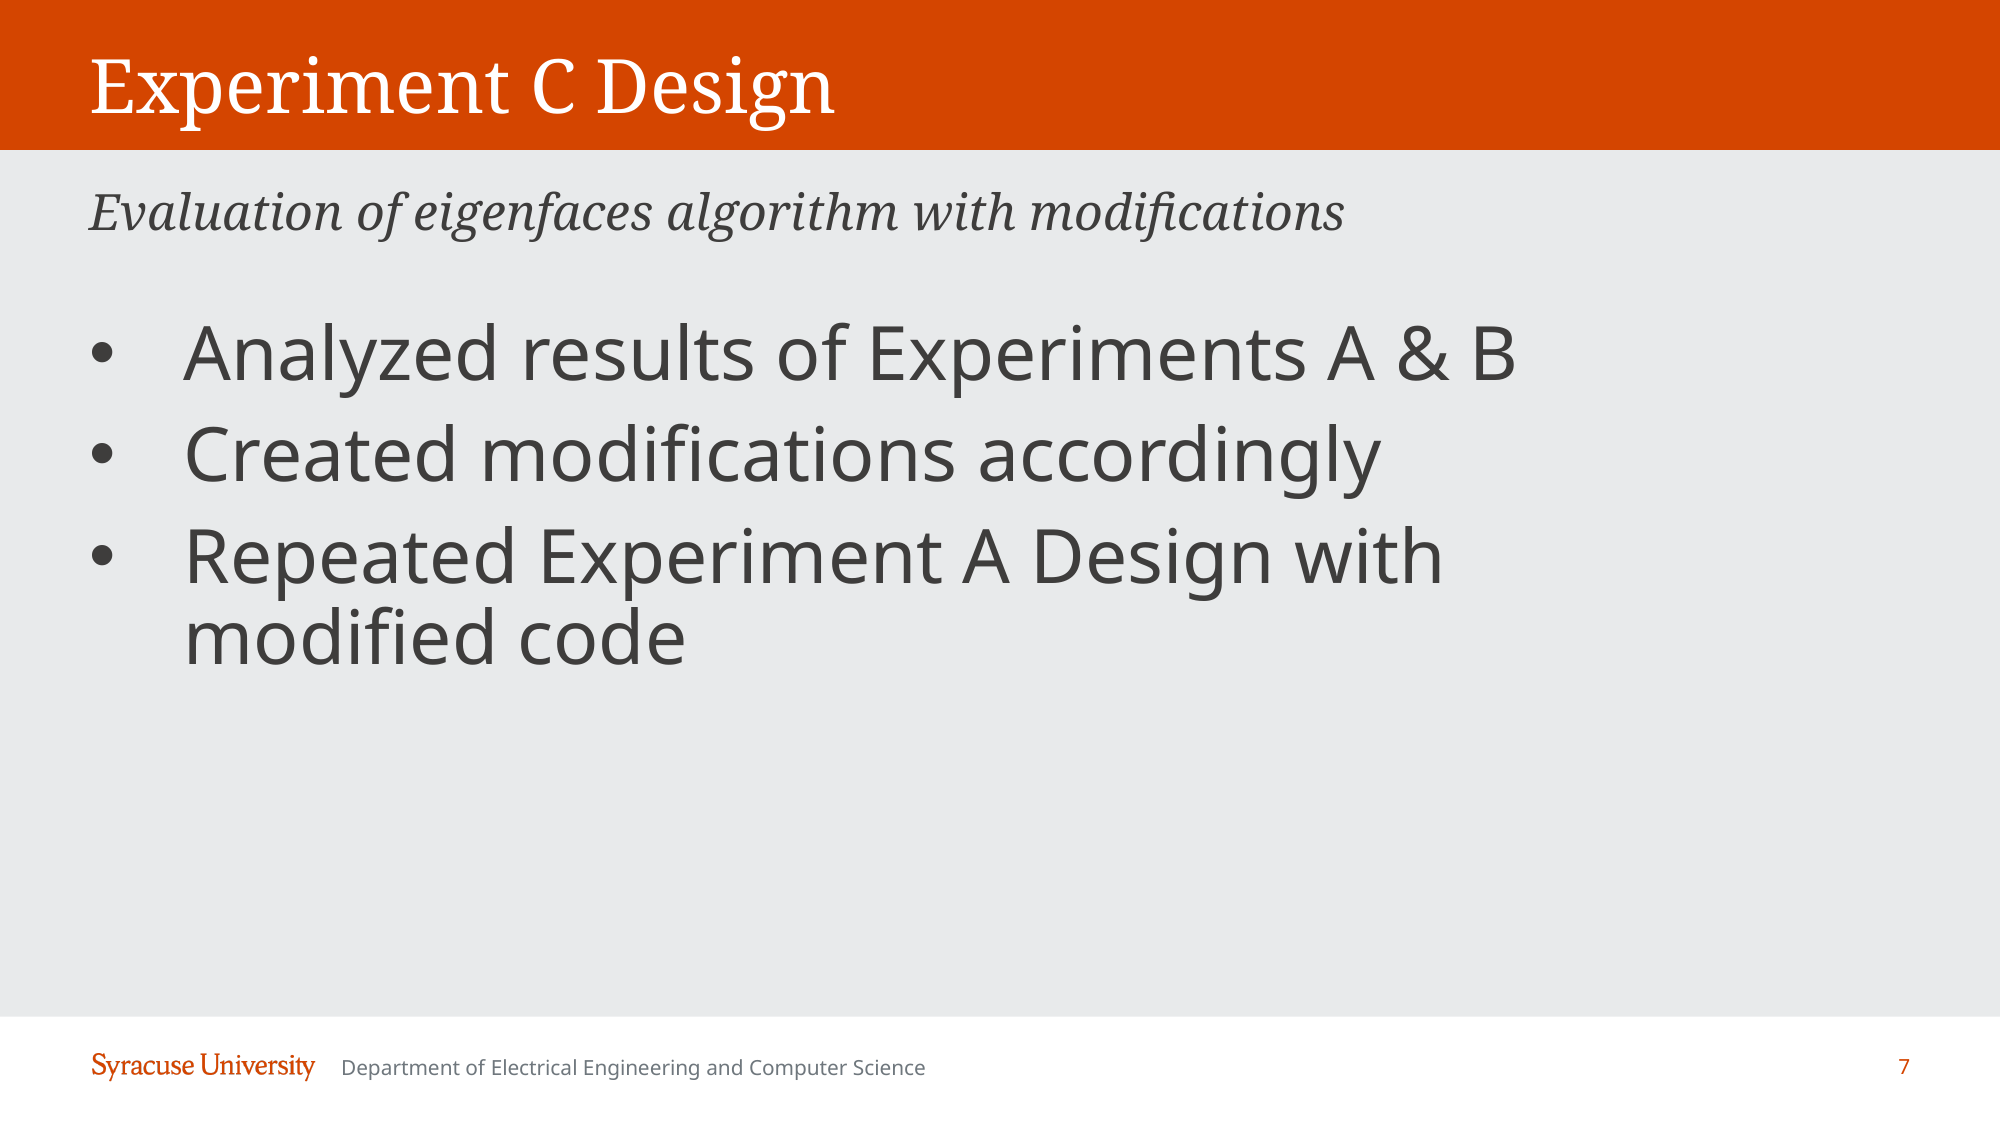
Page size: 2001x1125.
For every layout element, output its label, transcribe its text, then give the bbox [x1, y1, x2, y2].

picture [91, 1052, 316, 1082]
list Evaluation of eigenfaces algorithm with modifications [75, 179, 1788, 255]
list Analyzed results of Experiments A & B Created modifications accordingly Repeated Experiment A Design with modified code [75, 307, 1788, 929]
title Experiment C Design [75, 41, 1925, 146]
list Department of Electrical Engineering and Computer Science [326, 1039, 1788, 1098]
slide_number 7 [1788, 1039, 1925, 1098]
